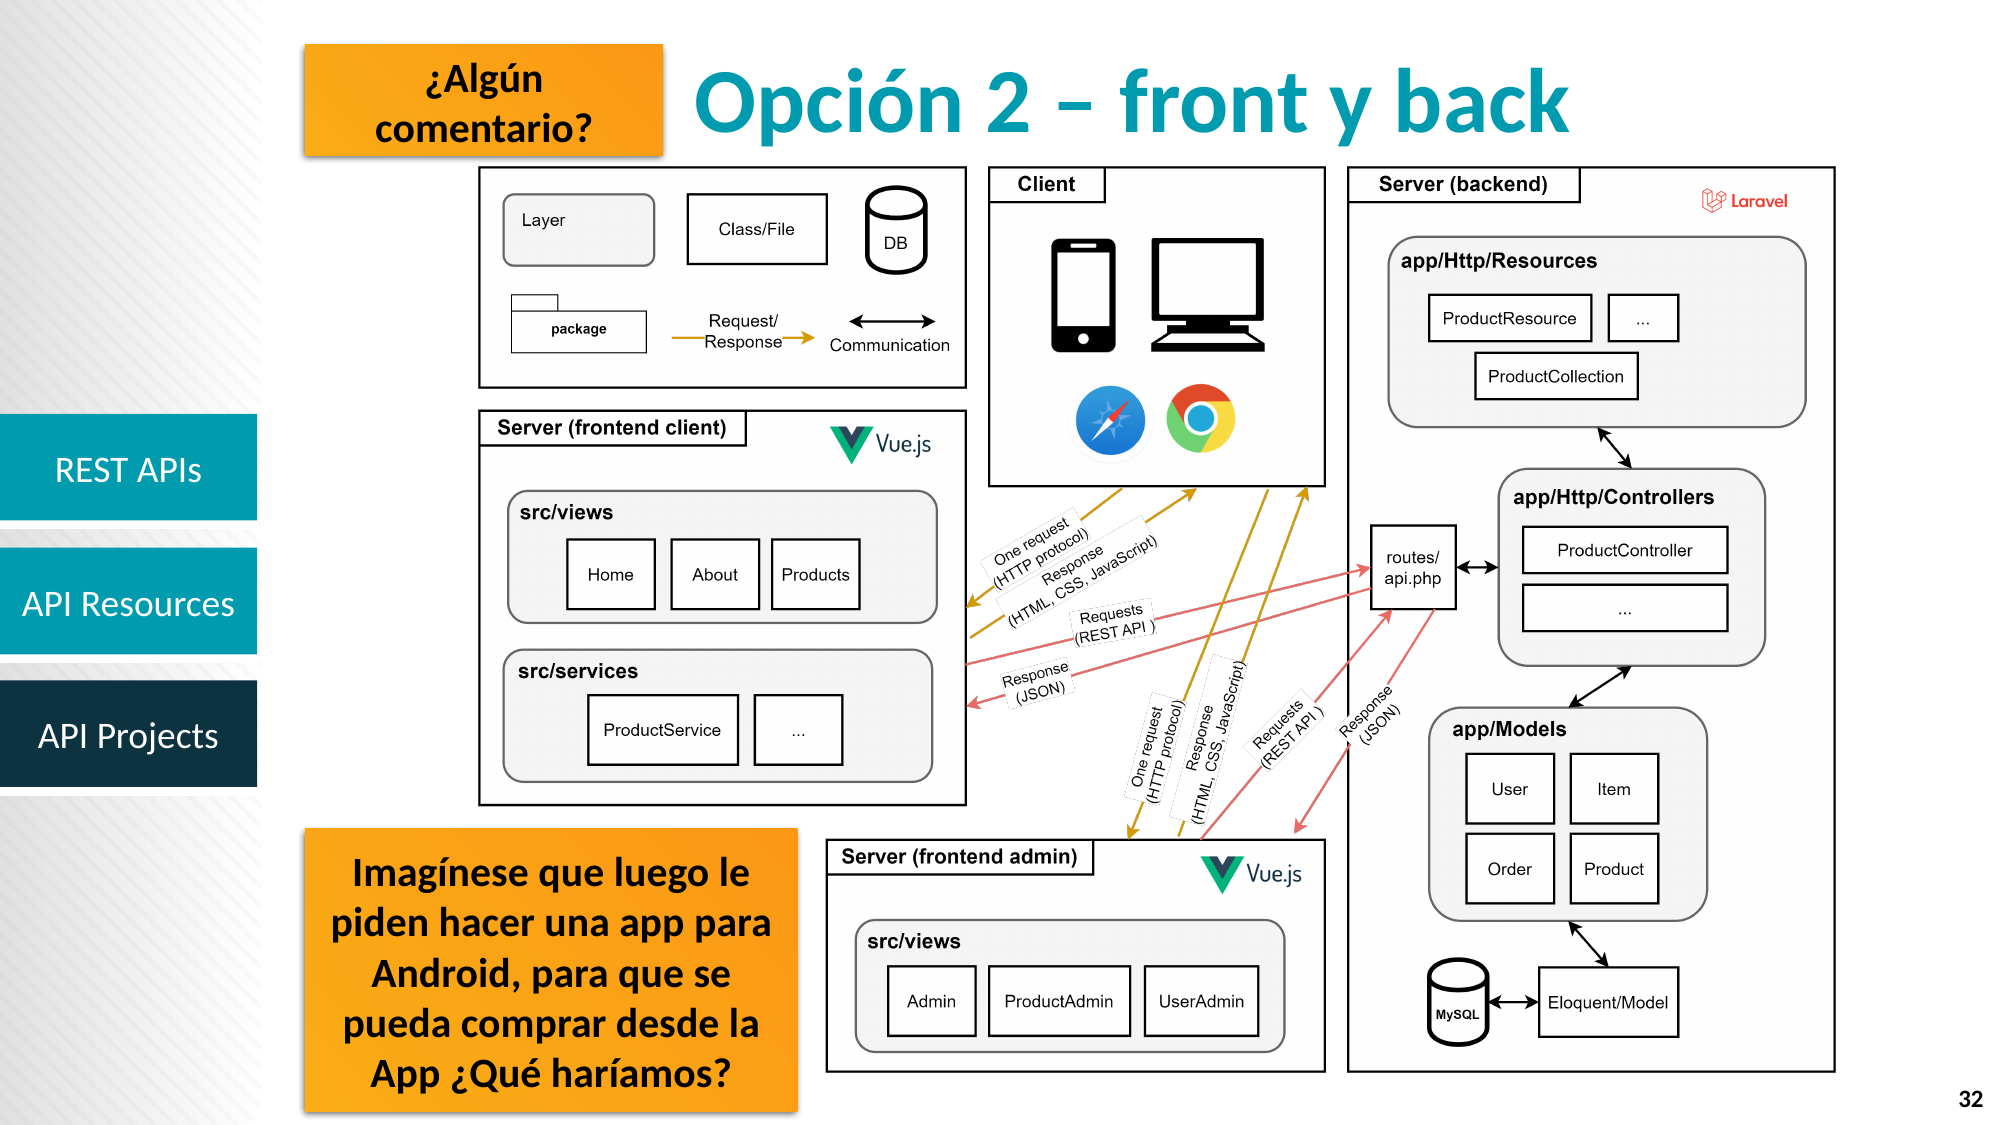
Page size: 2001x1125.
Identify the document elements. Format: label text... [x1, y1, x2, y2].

title Opción 2 – front y back [340, 12, 1927, 180]
picture [467, 155, 1849, 1086]
slide_number 32 [1921, 1072, 2000, 1124]
text_box ¿Algún comentario? [304, 44, 664, 156]
text_box Imagínese que luego le piden hacer una app para Android, para que se pueda comprar desde la App ¿Qué haríamos? [304, 828, 798, 1112]
